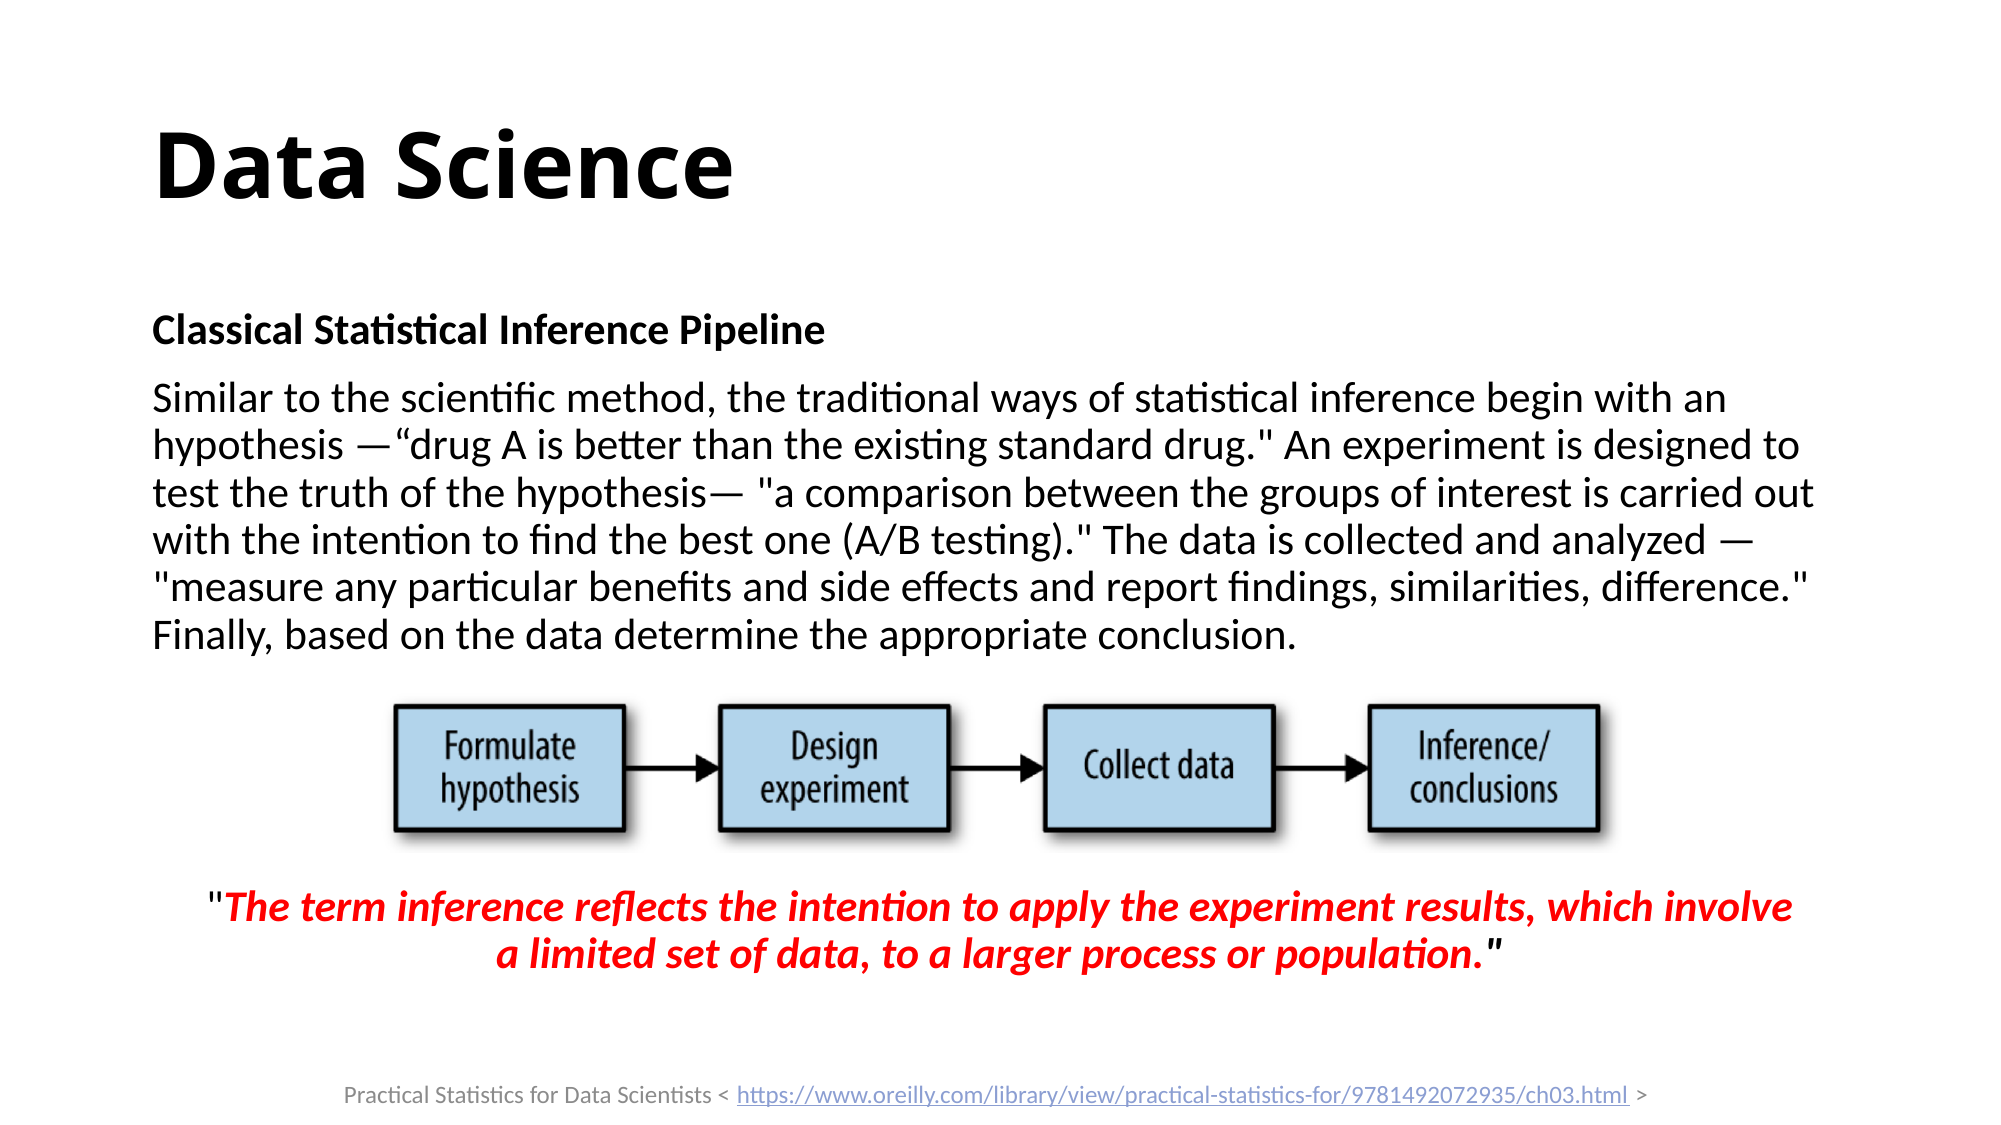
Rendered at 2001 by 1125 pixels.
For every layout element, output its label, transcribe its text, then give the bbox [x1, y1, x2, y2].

footer Practical Statistics for Data Scientists < https://www.oreilly.com/library/view/practical-statistics-for/9781492072935/ch03.html > [10, 1062, 1988, 1124]
picture [381, 693, 1622, 853]
list Classical Statistical Inference Pipeline Similar to the scientific method, the traditional ways of statistical inference begin with an hypothesis —“drug A is better than the existing standard drug." An experiment is designed to test the truth of the hypothesis— "a comparison between the groups of interest is carried out with the intention to find the best one (A/B testing)." The data is collected and analyzed — "measure any particular benefits and side effects and report findings, similarities, difference." Finally, based on the data determine the appropriate conclusion. "The term inference reflects the intention to apply the experiment results, which involve a limited set of data, to a larger process or population." [137, 299, 1863, 1013]
title Data Science [137, 59, 1863, 278]
